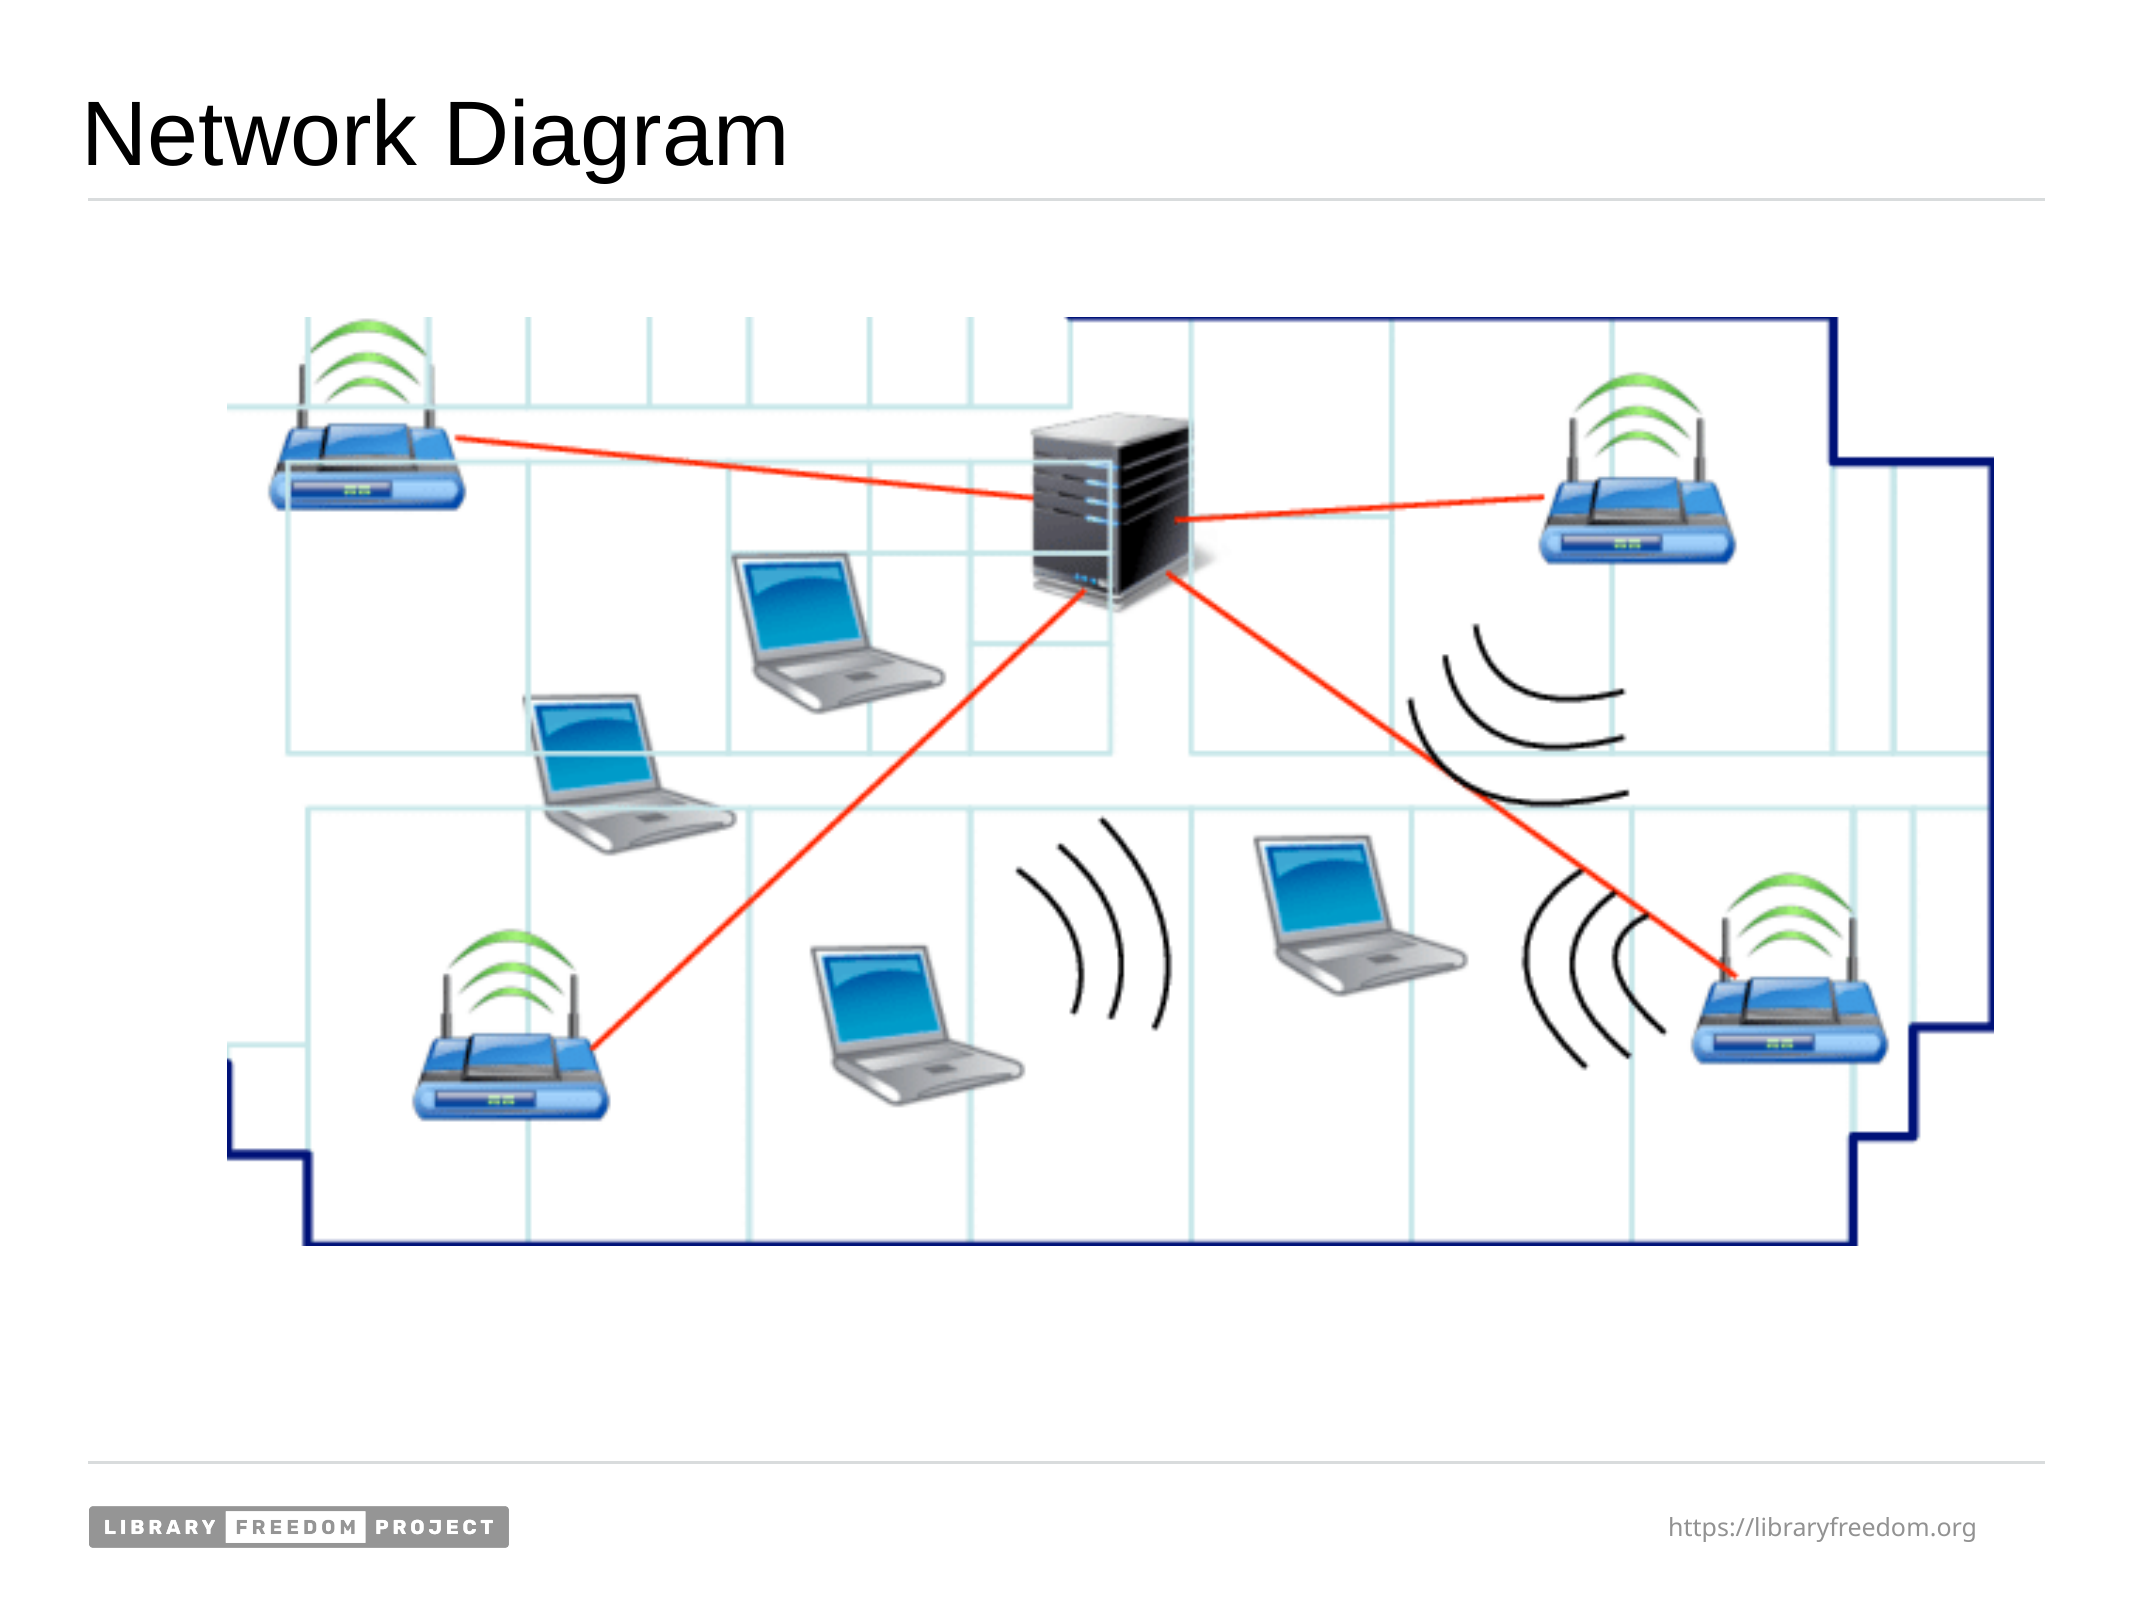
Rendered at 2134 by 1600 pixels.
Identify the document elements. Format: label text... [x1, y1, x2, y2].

picture [89, 1505, 510, 1548]
text_box https://libraryfreedom.org [1652, 1503, 1993, 1551]
picture [88, 1461, 2045, 1465]
title Network Diagram [81, 16, 1912, 255]
picture [88, 197, 2045, 202]
picture [227, 316, 1994, 1246]
